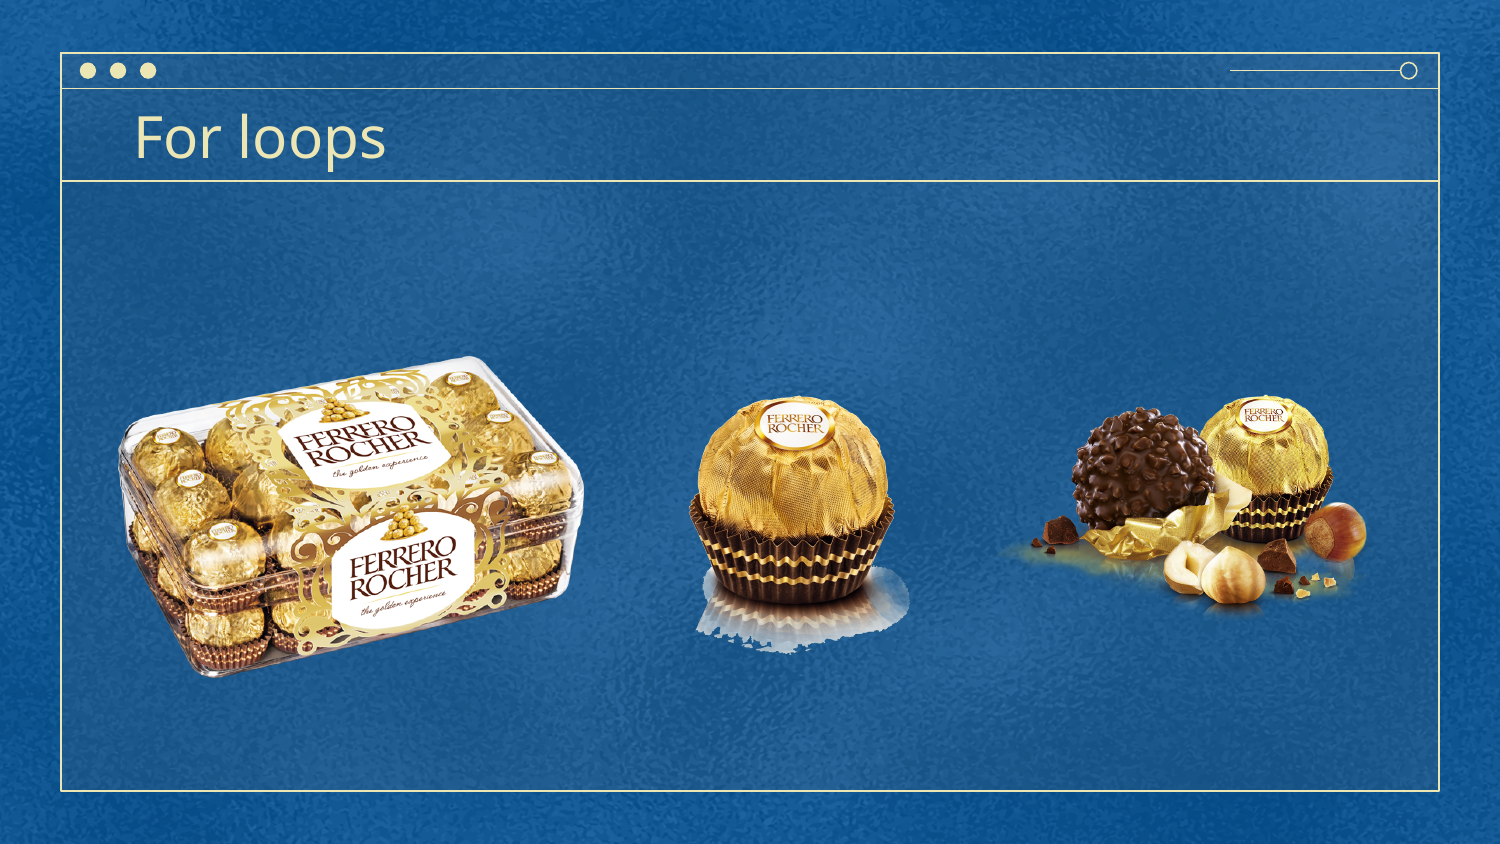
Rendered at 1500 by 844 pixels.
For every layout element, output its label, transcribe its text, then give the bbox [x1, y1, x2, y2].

picture [117, 275, 584, 760]
picture [624, 349, 962, 686]
title For loops [118, 88, 1382, 182]
picture [982, 384, 1383, 631]
